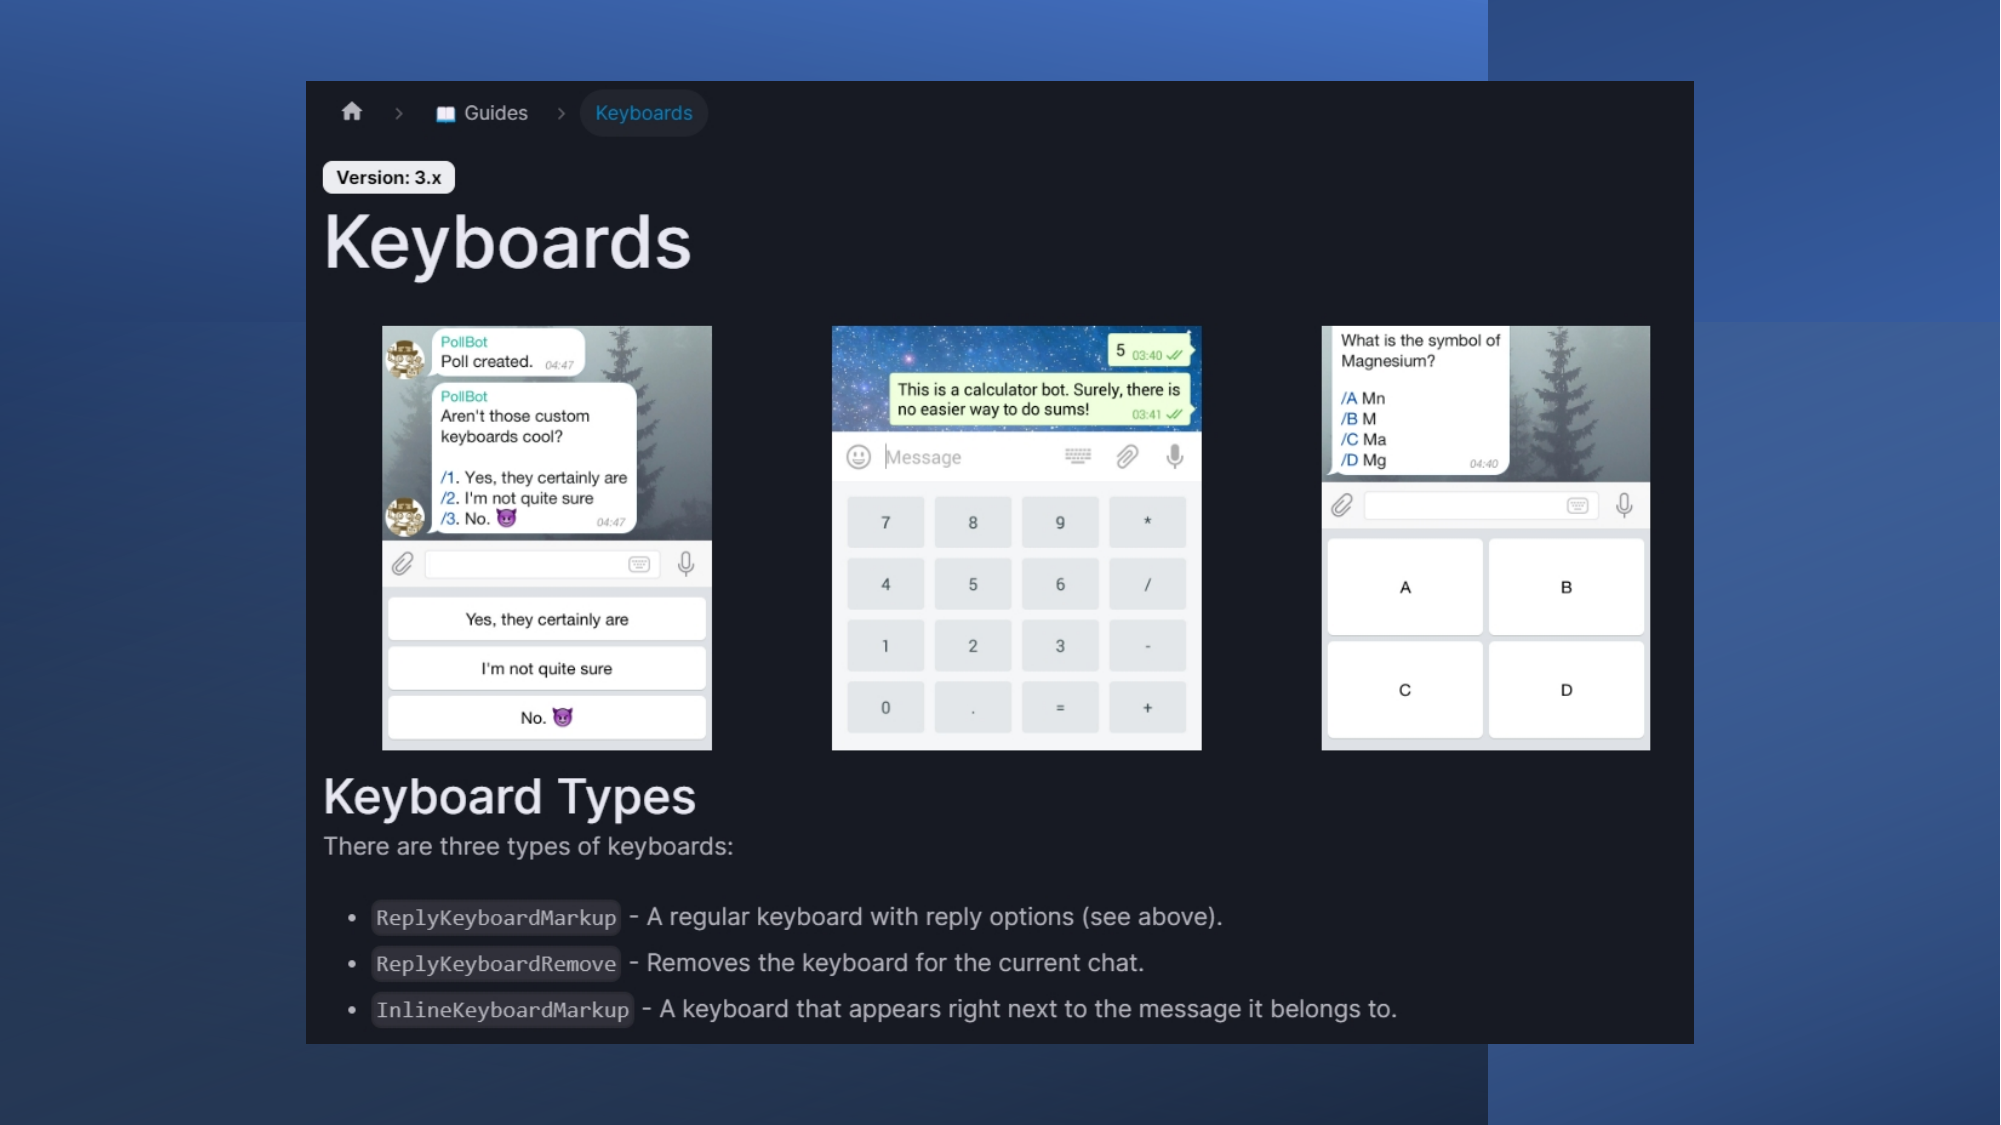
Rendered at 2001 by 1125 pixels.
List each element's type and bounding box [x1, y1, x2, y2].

text_box [0, 0, 1489, 321]
text_box [0, 321, 2000, 1125]
picture [306, 81, 1694, 1044]
text_box [1489, 0, 2000, 321]
